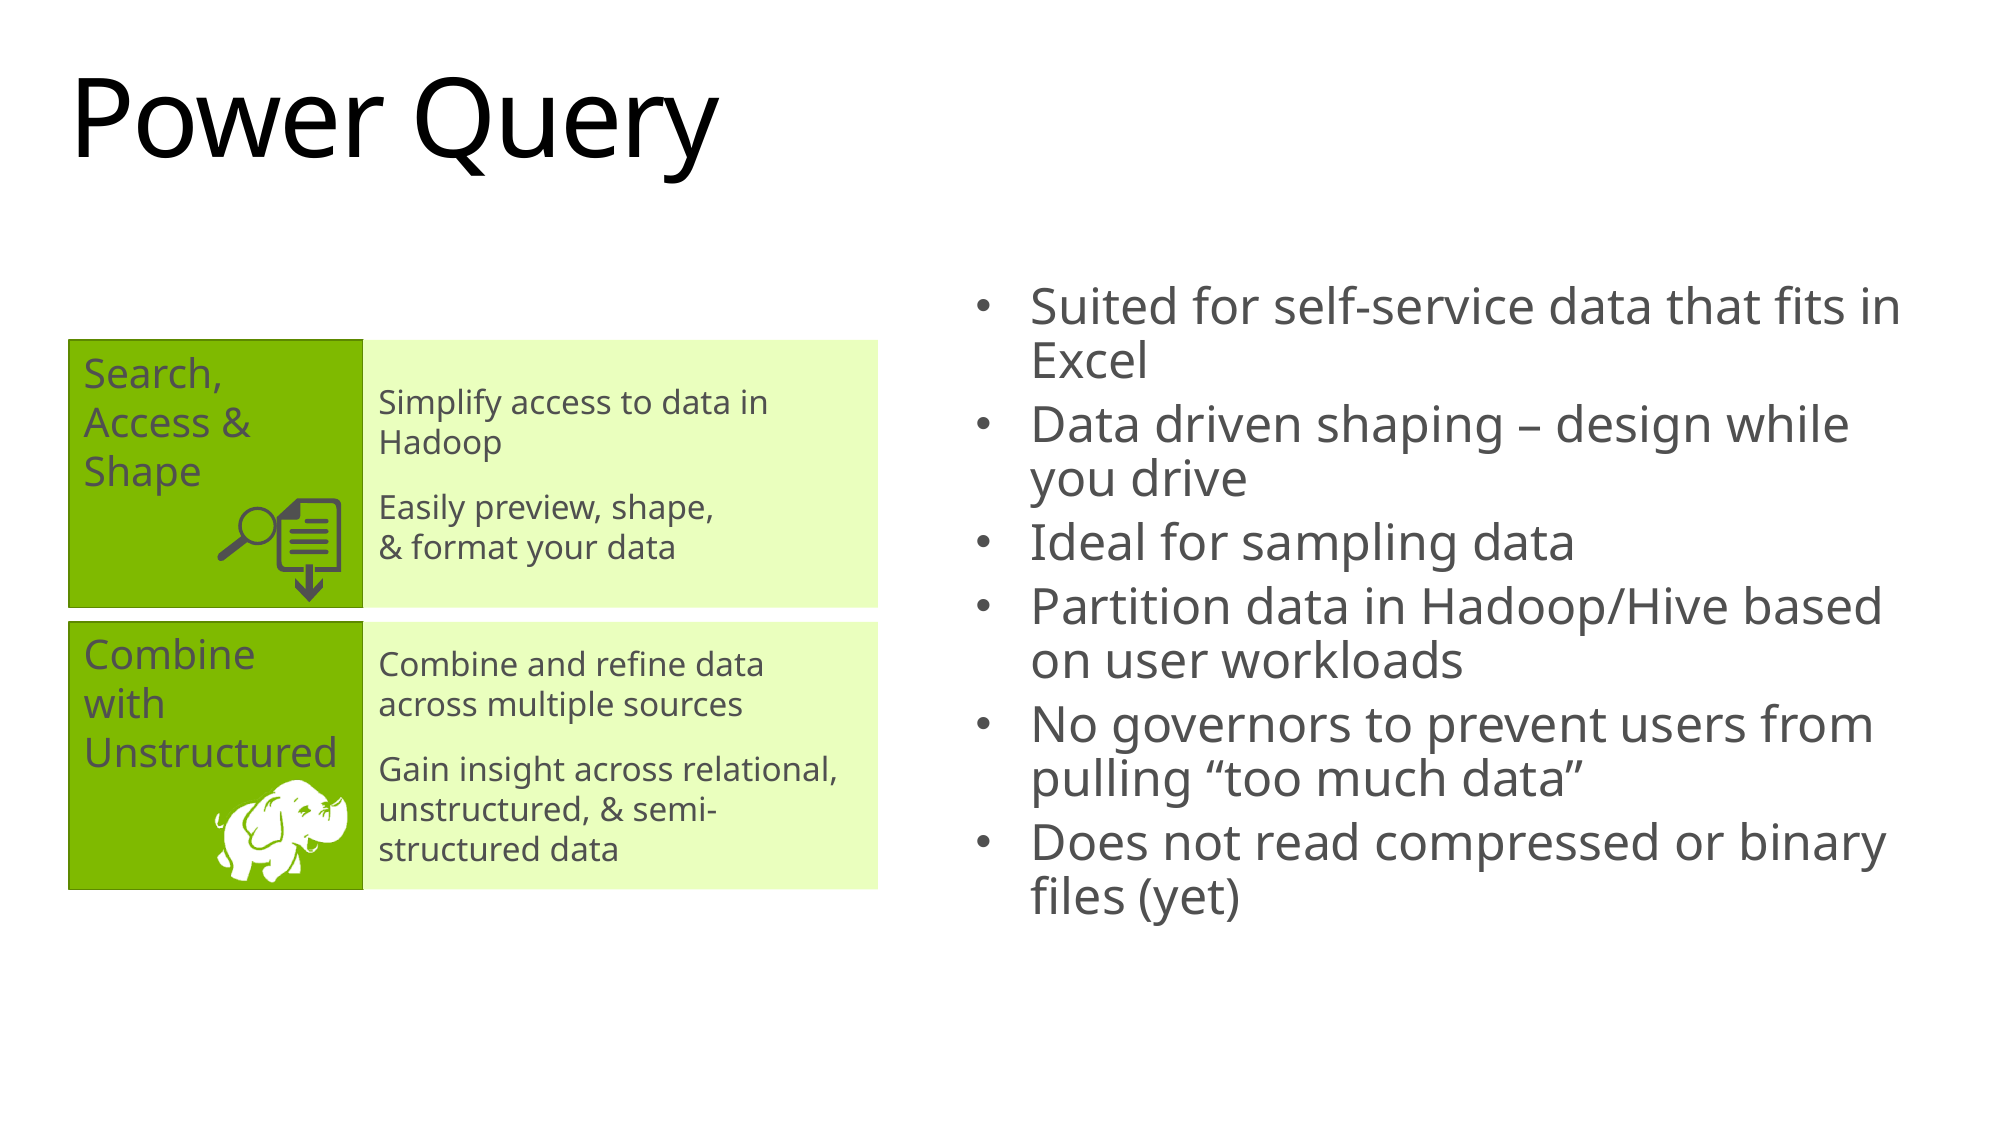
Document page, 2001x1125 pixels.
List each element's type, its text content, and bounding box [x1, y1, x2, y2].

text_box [217, 498, 342, 603]
text_box Combine and refine data across multiple sources Gain insight across relational, unstructured, & semi-structured data [362, 621, 879, 890]
picture [202, 775, 352, 886]
title Power Query [44, 47, 1957, 196]
text_box Combine with Unstructured [68, 621, 362, 890]
text_box Simplify access to data in Hadoop Easily preview, shape, & format your data [362, 339, 879, 608]
text_box Suited for self-service data that fits in Excel Data driven shaping – design while you drive Ideal for sampling data Partition data in Hadoop/Hive based on user workloads No governors to prevent users from pulling “too much data” Does not read compressed or binary files (yet) [960, 273, 1948, 1085]
text_box Search, Access & Shape [68, 339, 362, 608]
